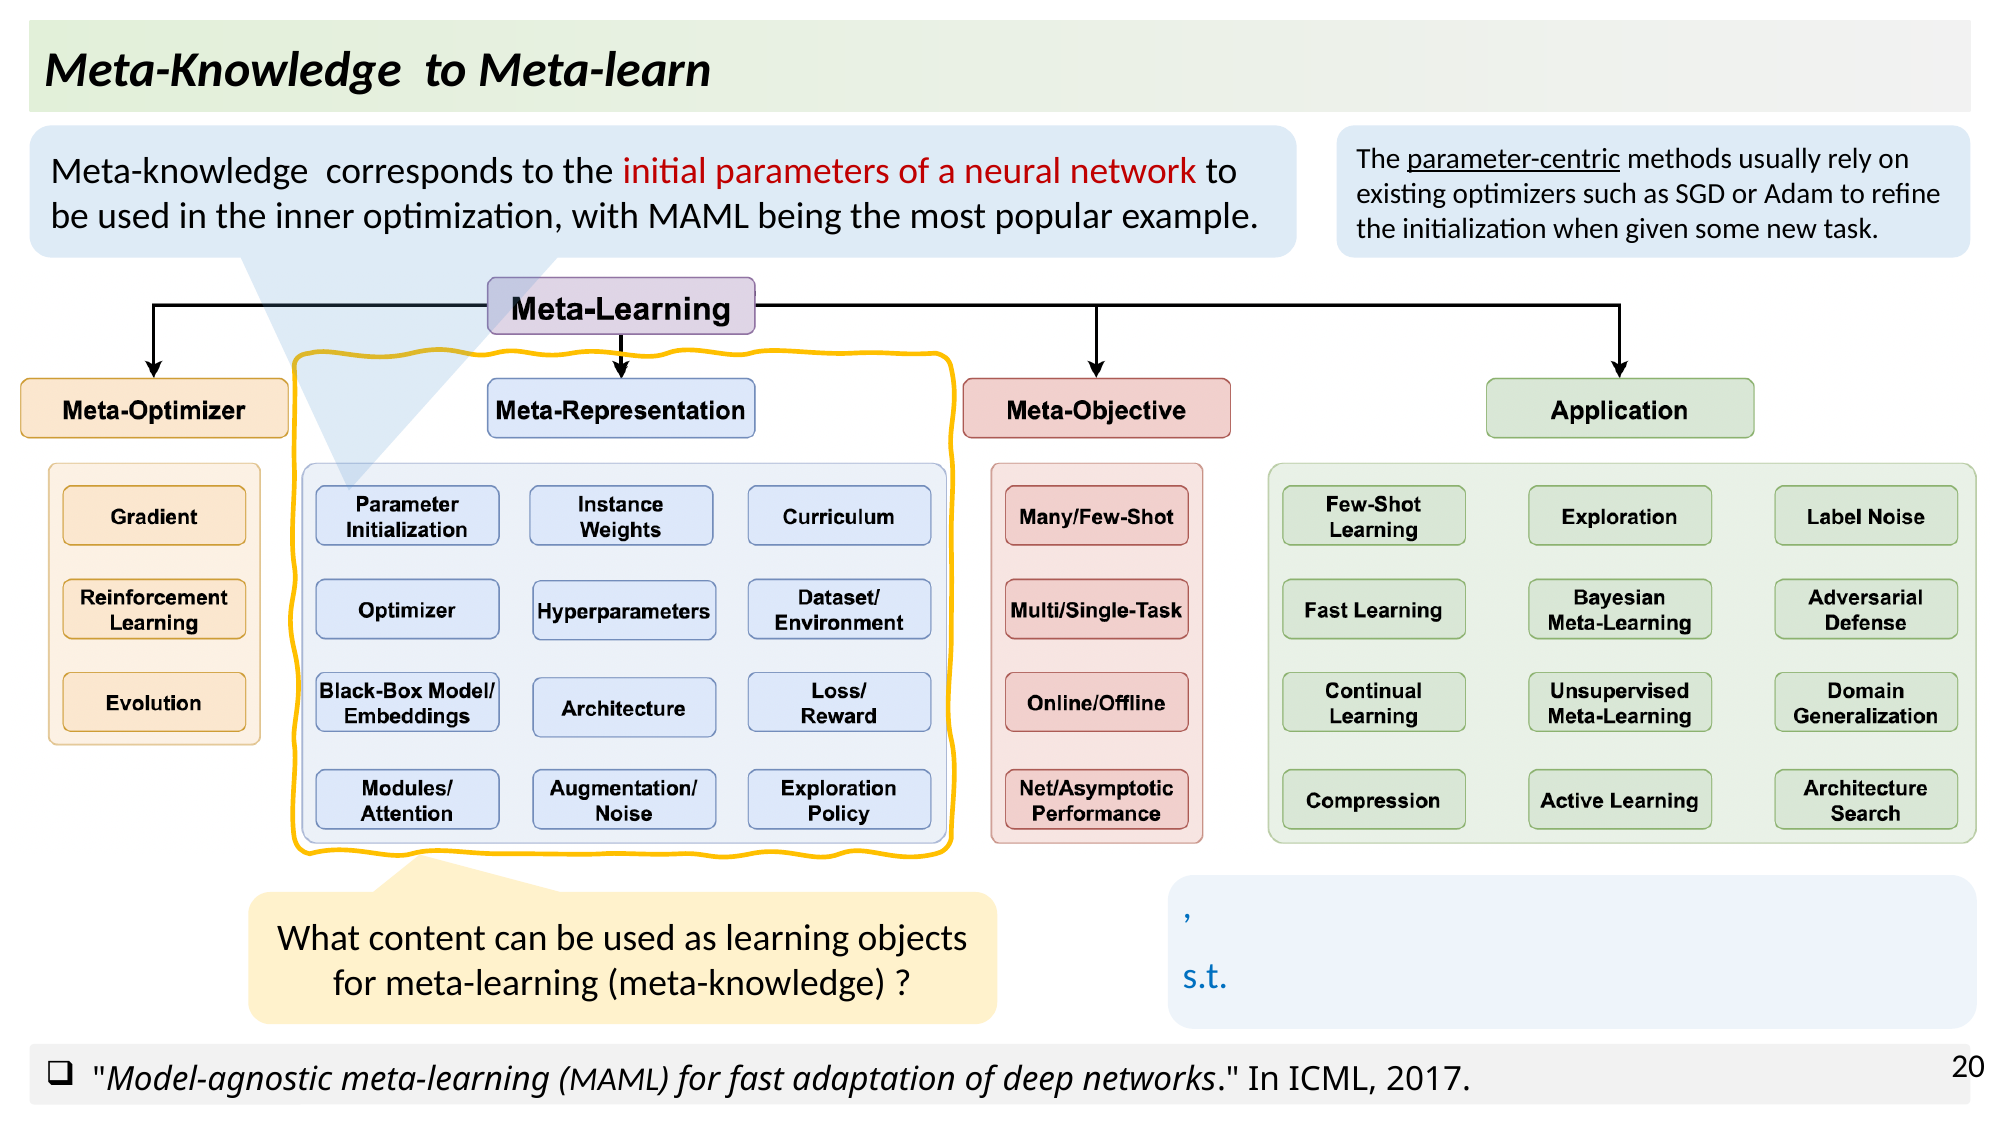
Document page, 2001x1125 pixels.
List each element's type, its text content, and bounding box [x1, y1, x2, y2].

text_box What content can be used as learning objects for meta-learning (meta-knowledge) ? [247, 854, 999, 1026]
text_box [1167, 873, 2000, 1033]
picture [10, 271, 1990, 854]
text_box The parameter-centric methods usually rely on existing optimizers such as SGD or Adam to refine the initialization when given some new task. [1335, 124, 1972, 259]
slide_number 20 [1863, 1034, 2000, 1095]
text_box "Model-agnostic meta-learning (MAML) for fast adaptation of deep networks." In ICML, 2017. [28, 1042, 1972, 1106]
text_box [29, 20, 1971, 112]
text_box [477, 854, 755, 859]
text_box [877, 854, 939, 858]
text_box [789, 854, 843, 859]
